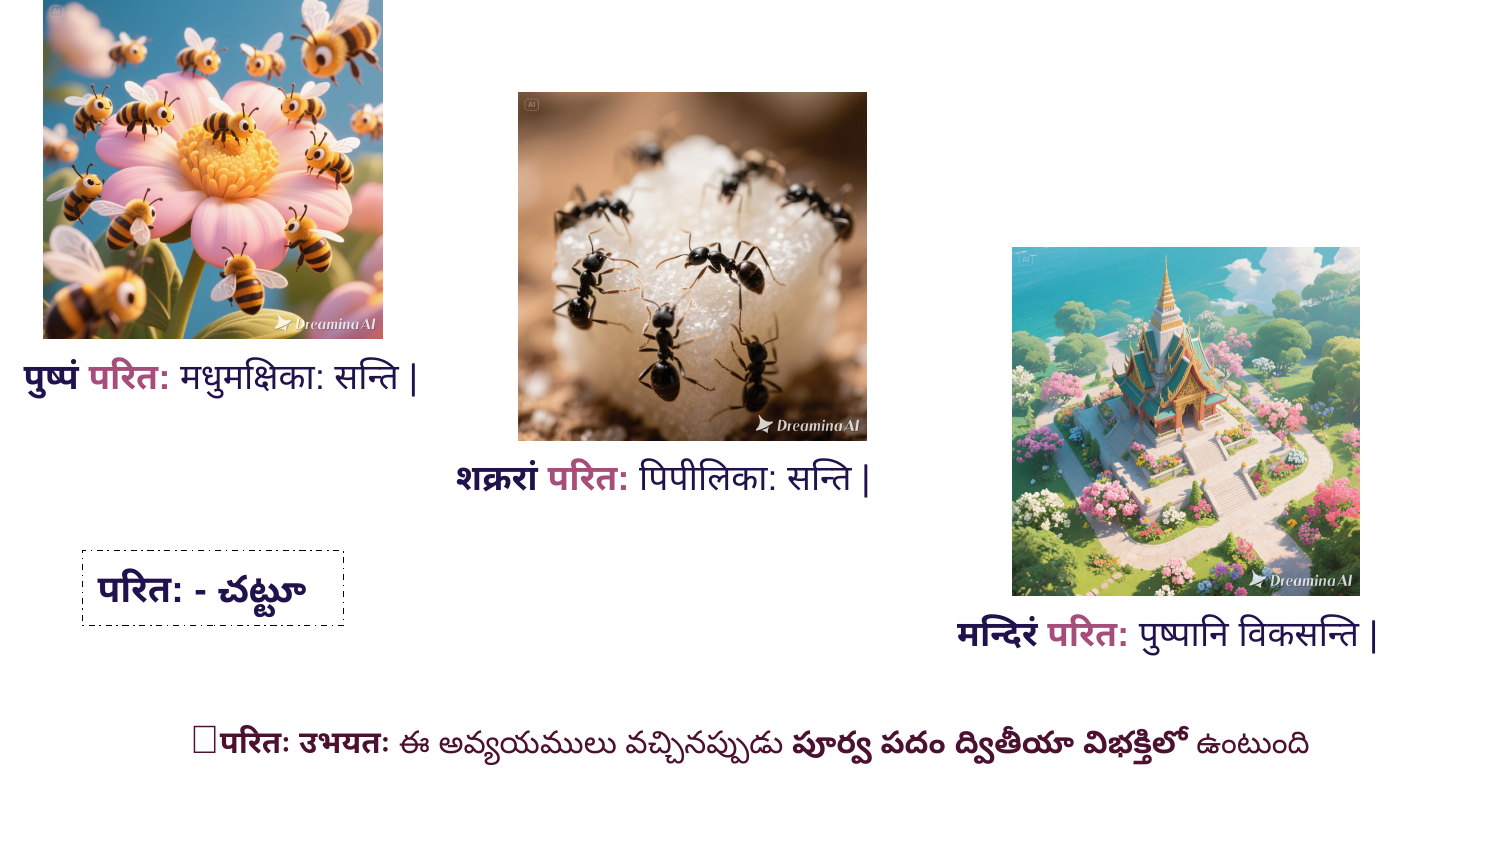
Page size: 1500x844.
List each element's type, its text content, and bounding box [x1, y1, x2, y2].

text_box 🌟परितः उभयतः ఈ అవ్యయములు వచ్చినప్పుడు పూర్వ పదం ద్వితీయా విభక్తిలో ఉంటుంది [21, 698, 1479, 778]
text_box शक्ररां परित: पिपीलिका: सन्ति | [440, 440, 929, 513]
text_box परित: - చట్టూ [82, 550, 344, 626]
picture [43, 0, 383, 340]
picture [1011, 247, 1361, 596]
text_box पुष्पं परित: मधुमक्षिका: सन्ति | [8, 338, 467, 412]
picture [518, 92, 867, 441]
text_box मन्दिरं परित: पुष्पानि विकसन्ति | [942, 595, 1430, 669]
